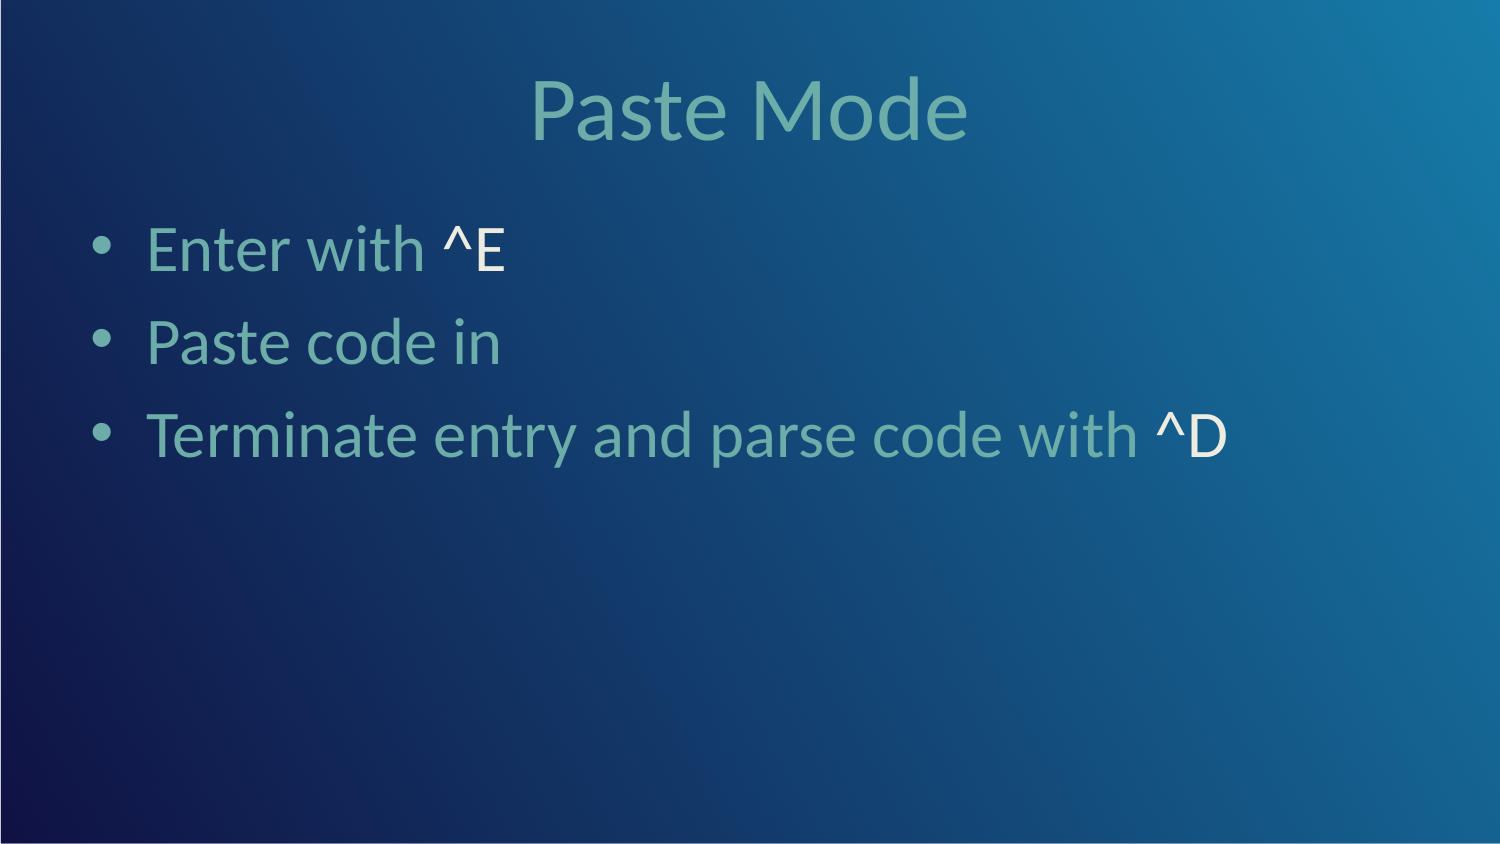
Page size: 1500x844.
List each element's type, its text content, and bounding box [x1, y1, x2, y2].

list Enter with ^E Paste code in Terminate entry and parse code with ^D [75, 196, 1425, 754]
title Paste Mode [75, 33, 1425, 175]
picture [0, 0, 1500, 844]
